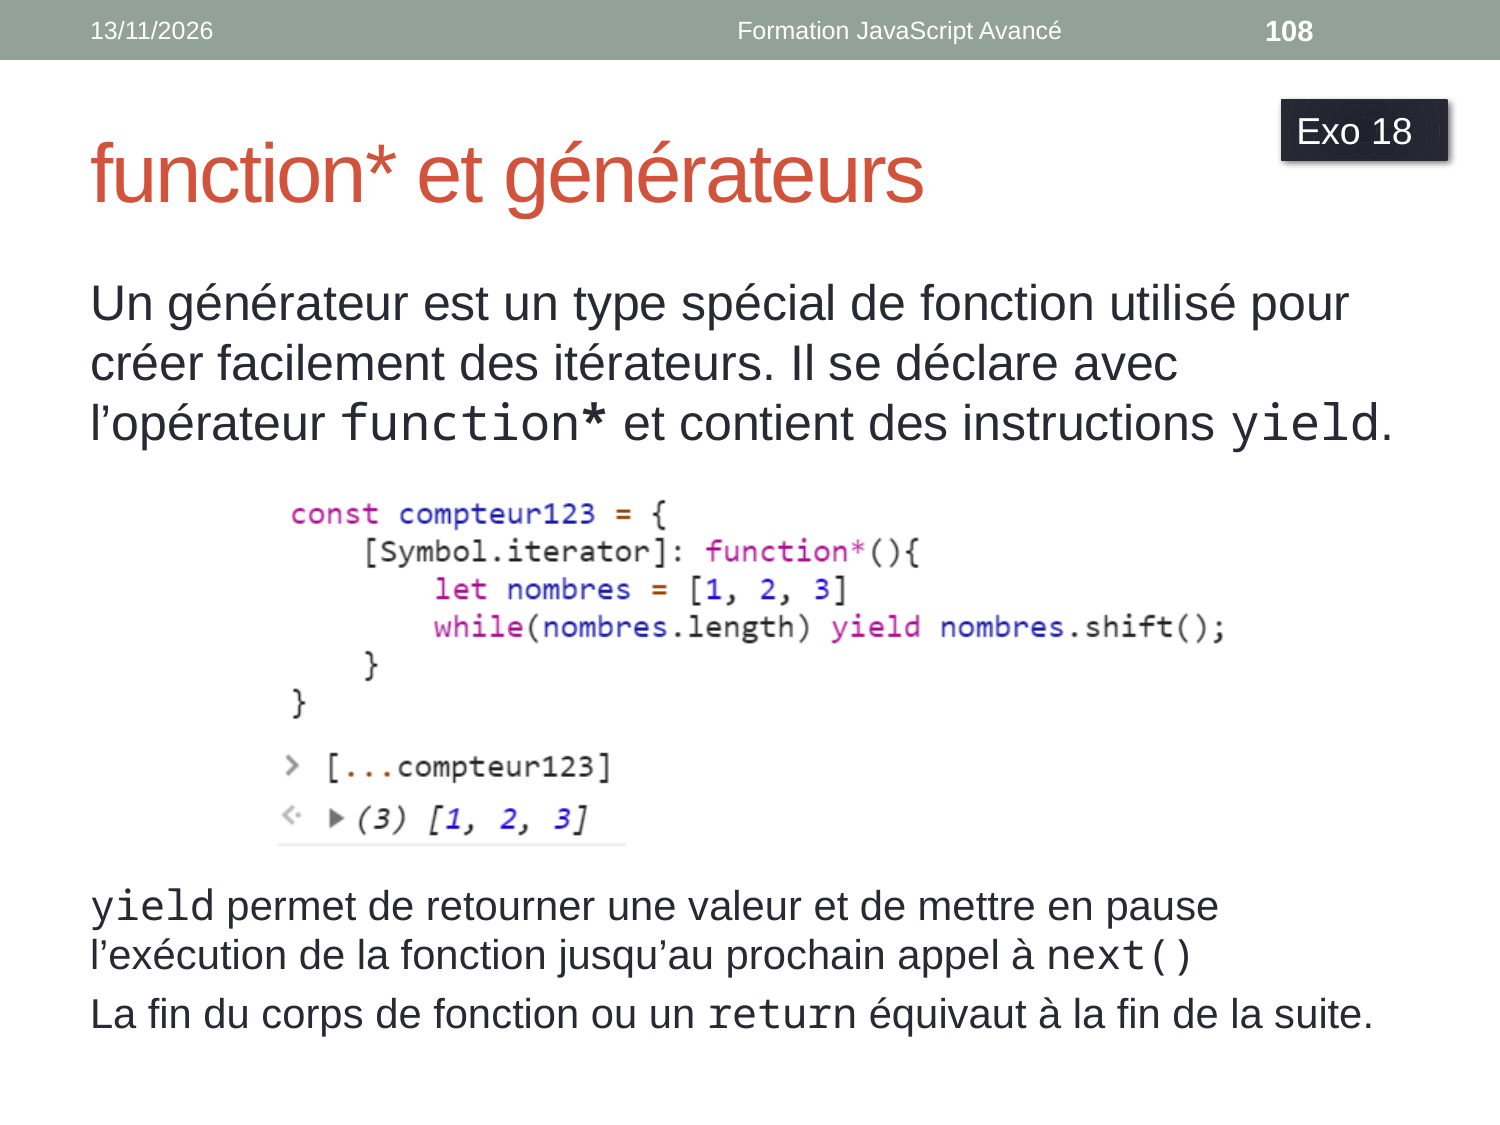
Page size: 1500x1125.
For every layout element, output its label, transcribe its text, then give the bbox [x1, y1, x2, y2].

title function* et générateurs [75, 87, 1425, 250]
picture [277, 739, 627, 856]
footer Formation JavaScript Avancé [562, 3, 1238, 57]
picture [277, 491, 1234, 730]
list Un générateur est un type spécial de fonction utilisé pour créer facilement des itérateurs. Il se déclare avec l’opérateur function* et contient des instructions yield. yield permet de retourner une valeur et de mettre en pause l’exécution de la fonction jusqu’au prochain appel à next() La fin du corps de fonction ou un return équivaut à la fin de la suite. [75, 262, 1425, 1063]
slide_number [75, 3, 550, 57]
text_box Exo 18 [1281, 99, 1448, 161]
slide_number 108 [1250, 3, 1425, 57]
